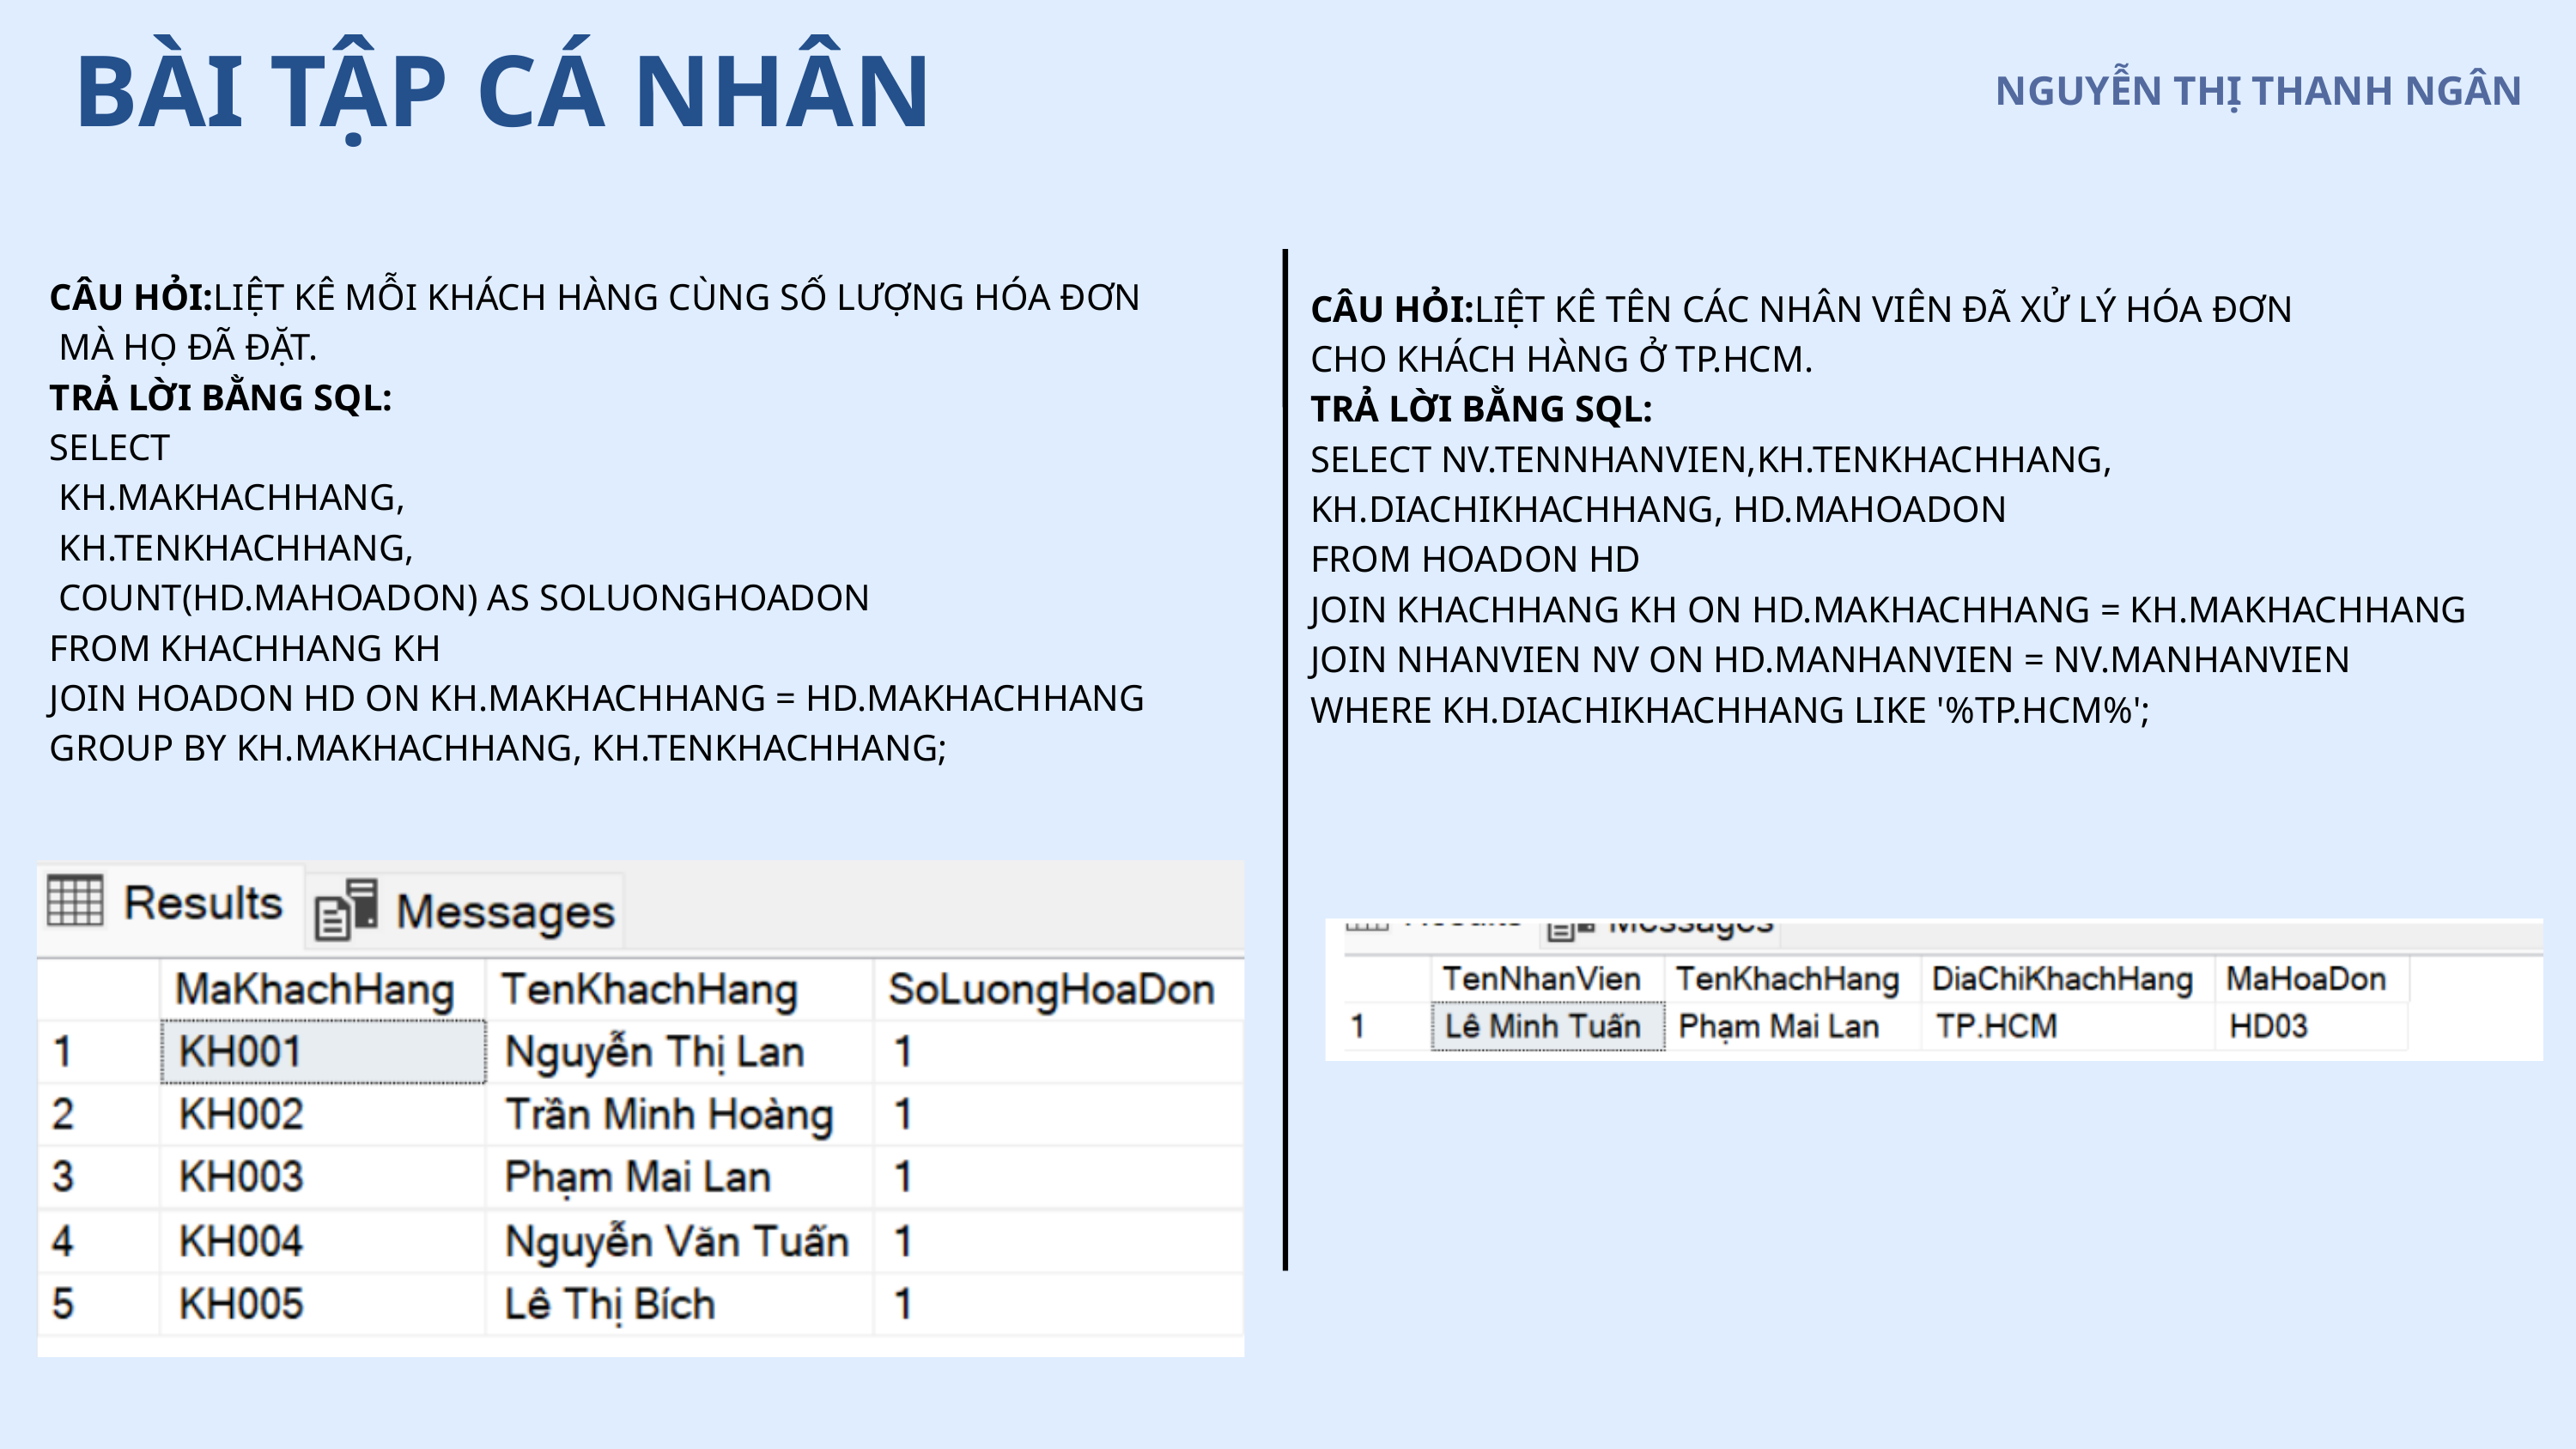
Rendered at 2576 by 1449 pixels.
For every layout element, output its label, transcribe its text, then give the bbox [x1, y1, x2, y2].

text_box [36, 860, 1245, 1357]
text_box CÂU HỎI:LIỆT KÊ MỖI KHÁCH HÀNG CÙNG SỐ LƯỢNG HÓA ĐƠN MÀ HỌ ĐÃ ĐẶT. TRẢ LỜI BẰNG SQL: SELECT KH.MAKHACHHANG, KH.TENKHACHHANG, COUNT(HD.MAHOADON) AS SOLUONGHOADON FROM KHACHHANG KH JOIN HOADON HD ON KH.MAKHACHHANG = HD.MAKHACHHANG GROUP BY KH.MAKHACHHANG, KH.TENKHACHHANG; [49, 267, 1245, 768]
text_box CÂU HỎI:LIỆT KÊ TÊN CÁC NHÂN VIÊN ĐÃ XỬ LÝ HÓA ĐƠN CHO KHÁCH HÀNG Ở TP.HCM. TRẢ LỜI BẰNG SQL: SELECT NV.TENNHANVIEN,KH.TENKHACHHANG, KH.DIACHIKHACHHANG, HD.MAHOADON FROM HOADON HD JOIN KHACHHANG KH ON HD.MAKHACHHANG = KH.MAKHACHHANG JOIN NHANVIEN NV ON HD.MANHANVIEN = NV.MANHANVIEN WHERE KH.DIACHIKHACHHANG LIKE '%TP.HCM%'; [1310, 278, 2576, 731]
text_box BÀI TẬP CÁ NHÂN [46, 27, 1917, 147]
text_box NGUYỄN THỊ THANH NGÂN [1943, 58, 2576, 113]
text_box [1325, 919, 2543, 1061]
